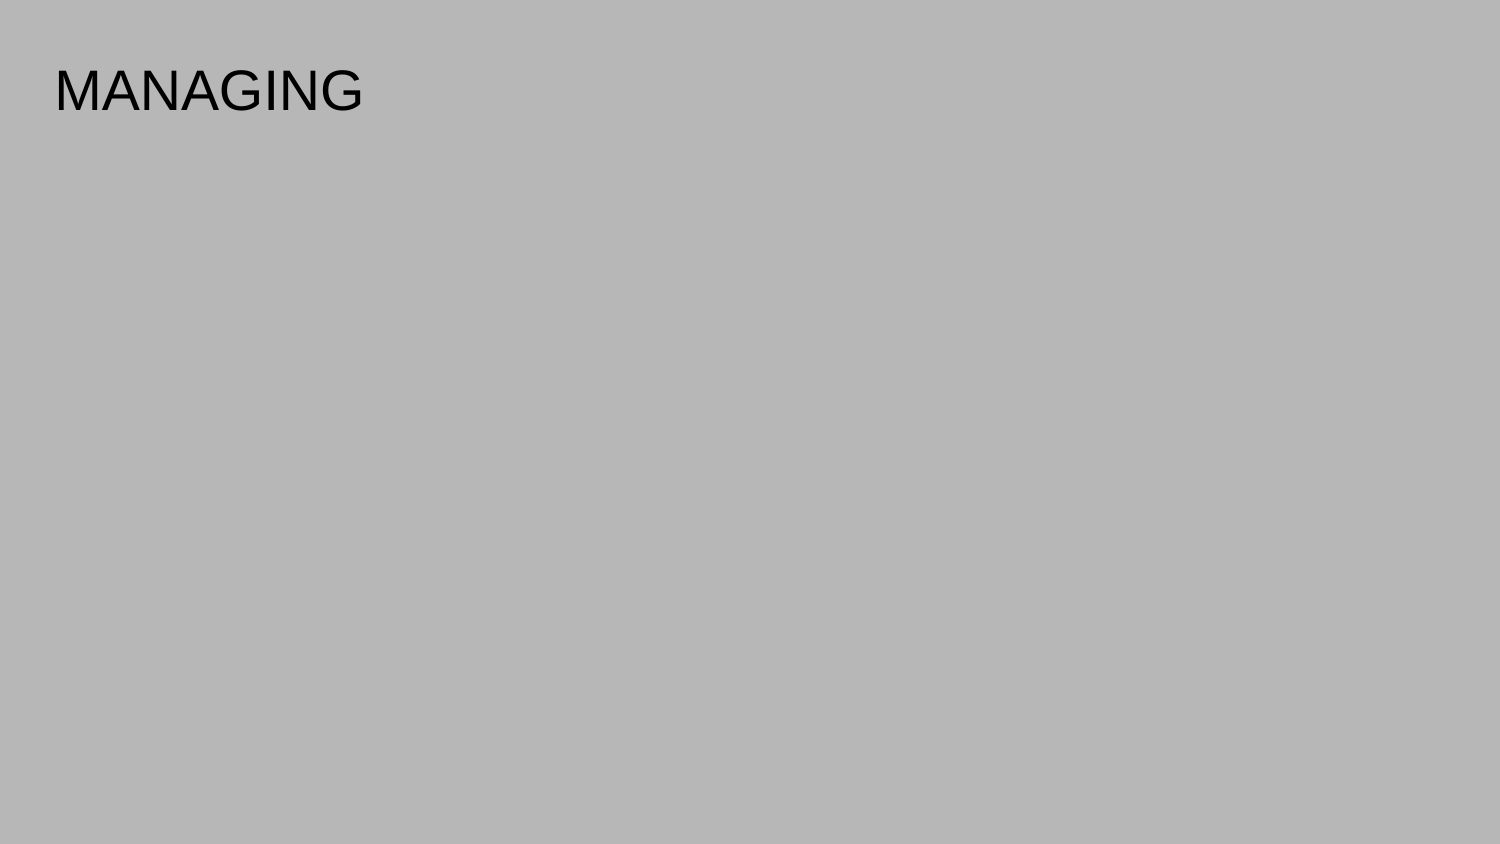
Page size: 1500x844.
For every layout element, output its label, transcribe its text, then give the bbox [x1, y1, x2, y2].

title MANAGING [39, 43, 1438, 138]
